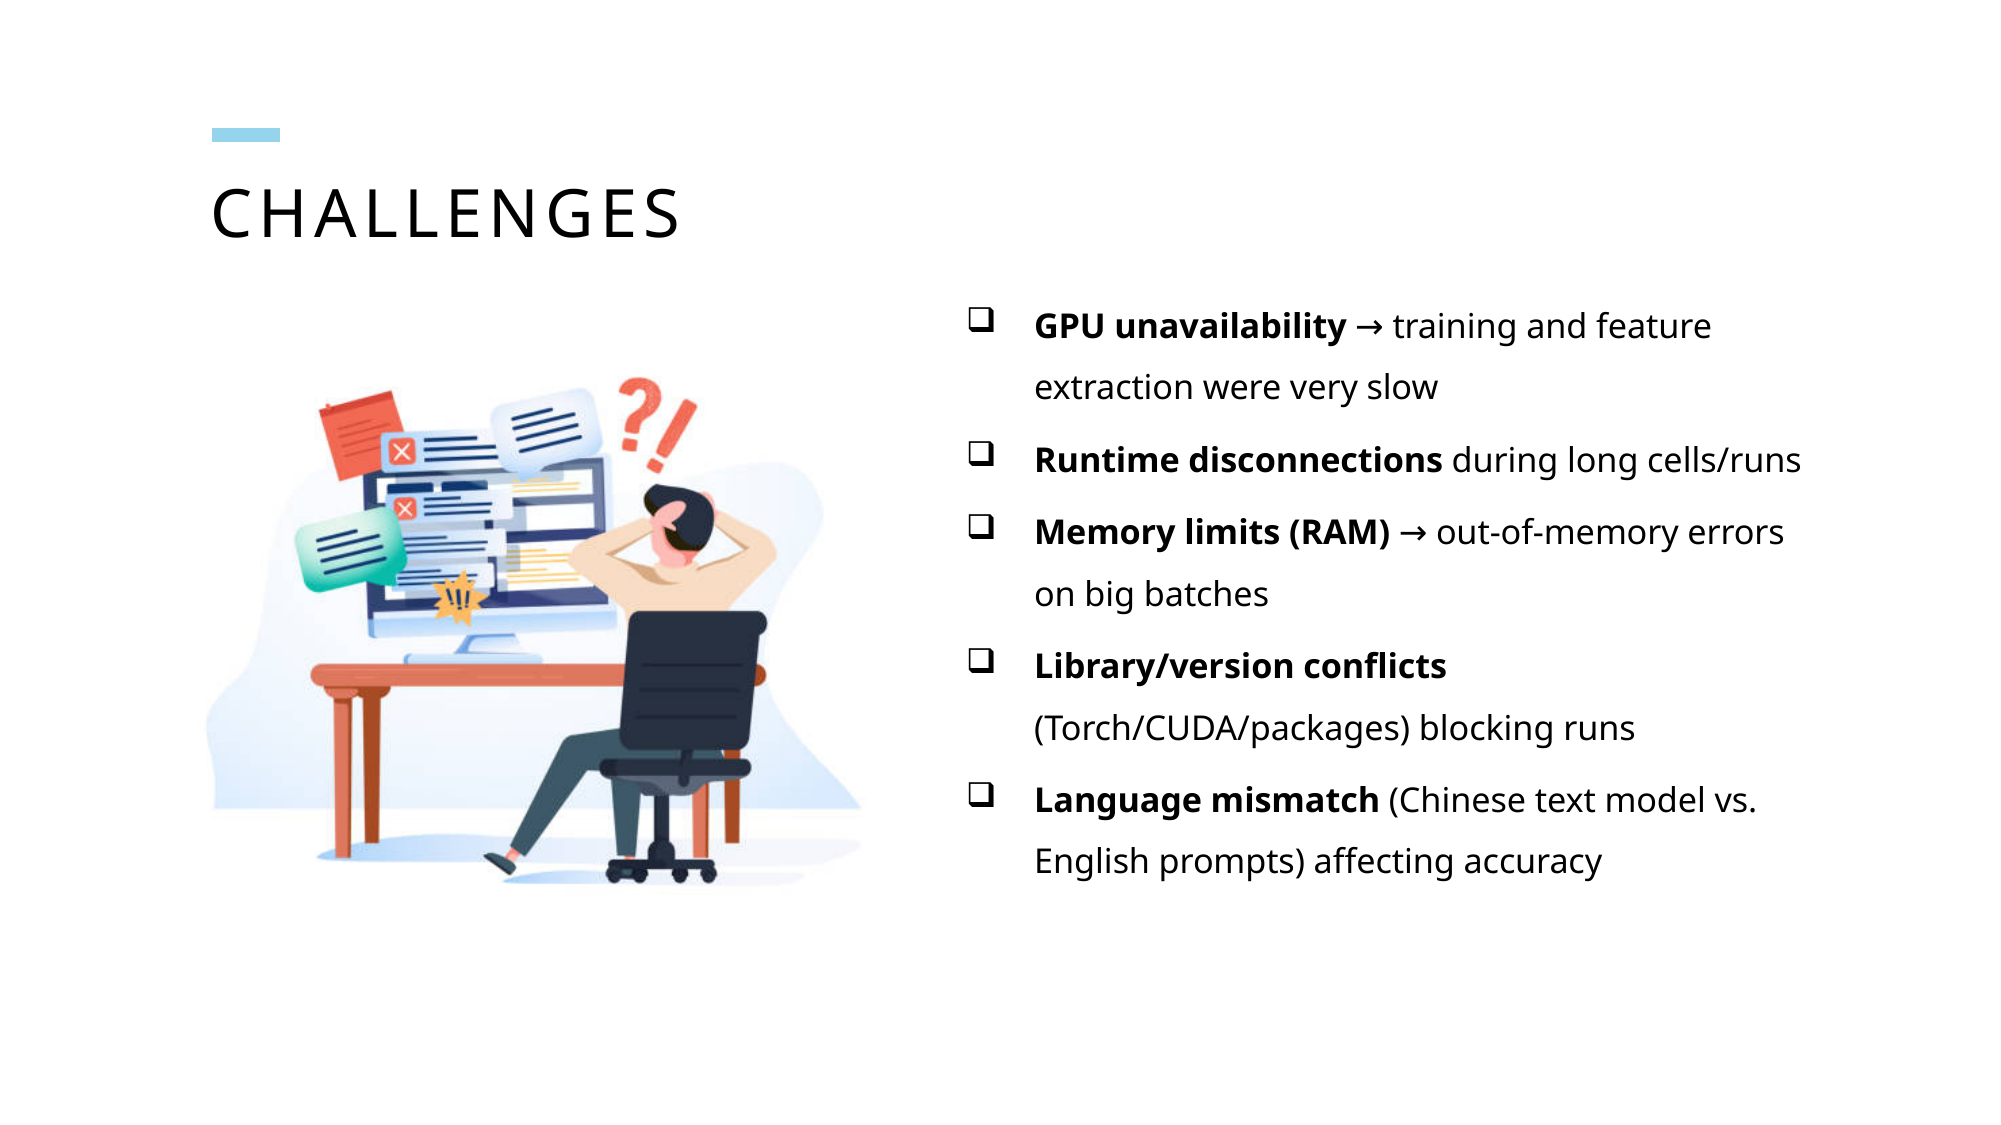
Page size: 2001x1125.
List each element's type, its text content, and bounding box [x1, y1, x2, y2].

title challenges [210, 179, 1821, 330]
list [120, 311, 948, 953]
list GPU unavailability → training and feature extraction were very slow Runtime disconnections during long cells/runs Memory limits (RAM) → out-of-memory errors on big batches Library/version conflicts (Torch/CUDA/packages) blocking runs Language mismatch (Chinese text model vs. English prompts) affecting accuracy [950, 276, 1821, 945]
